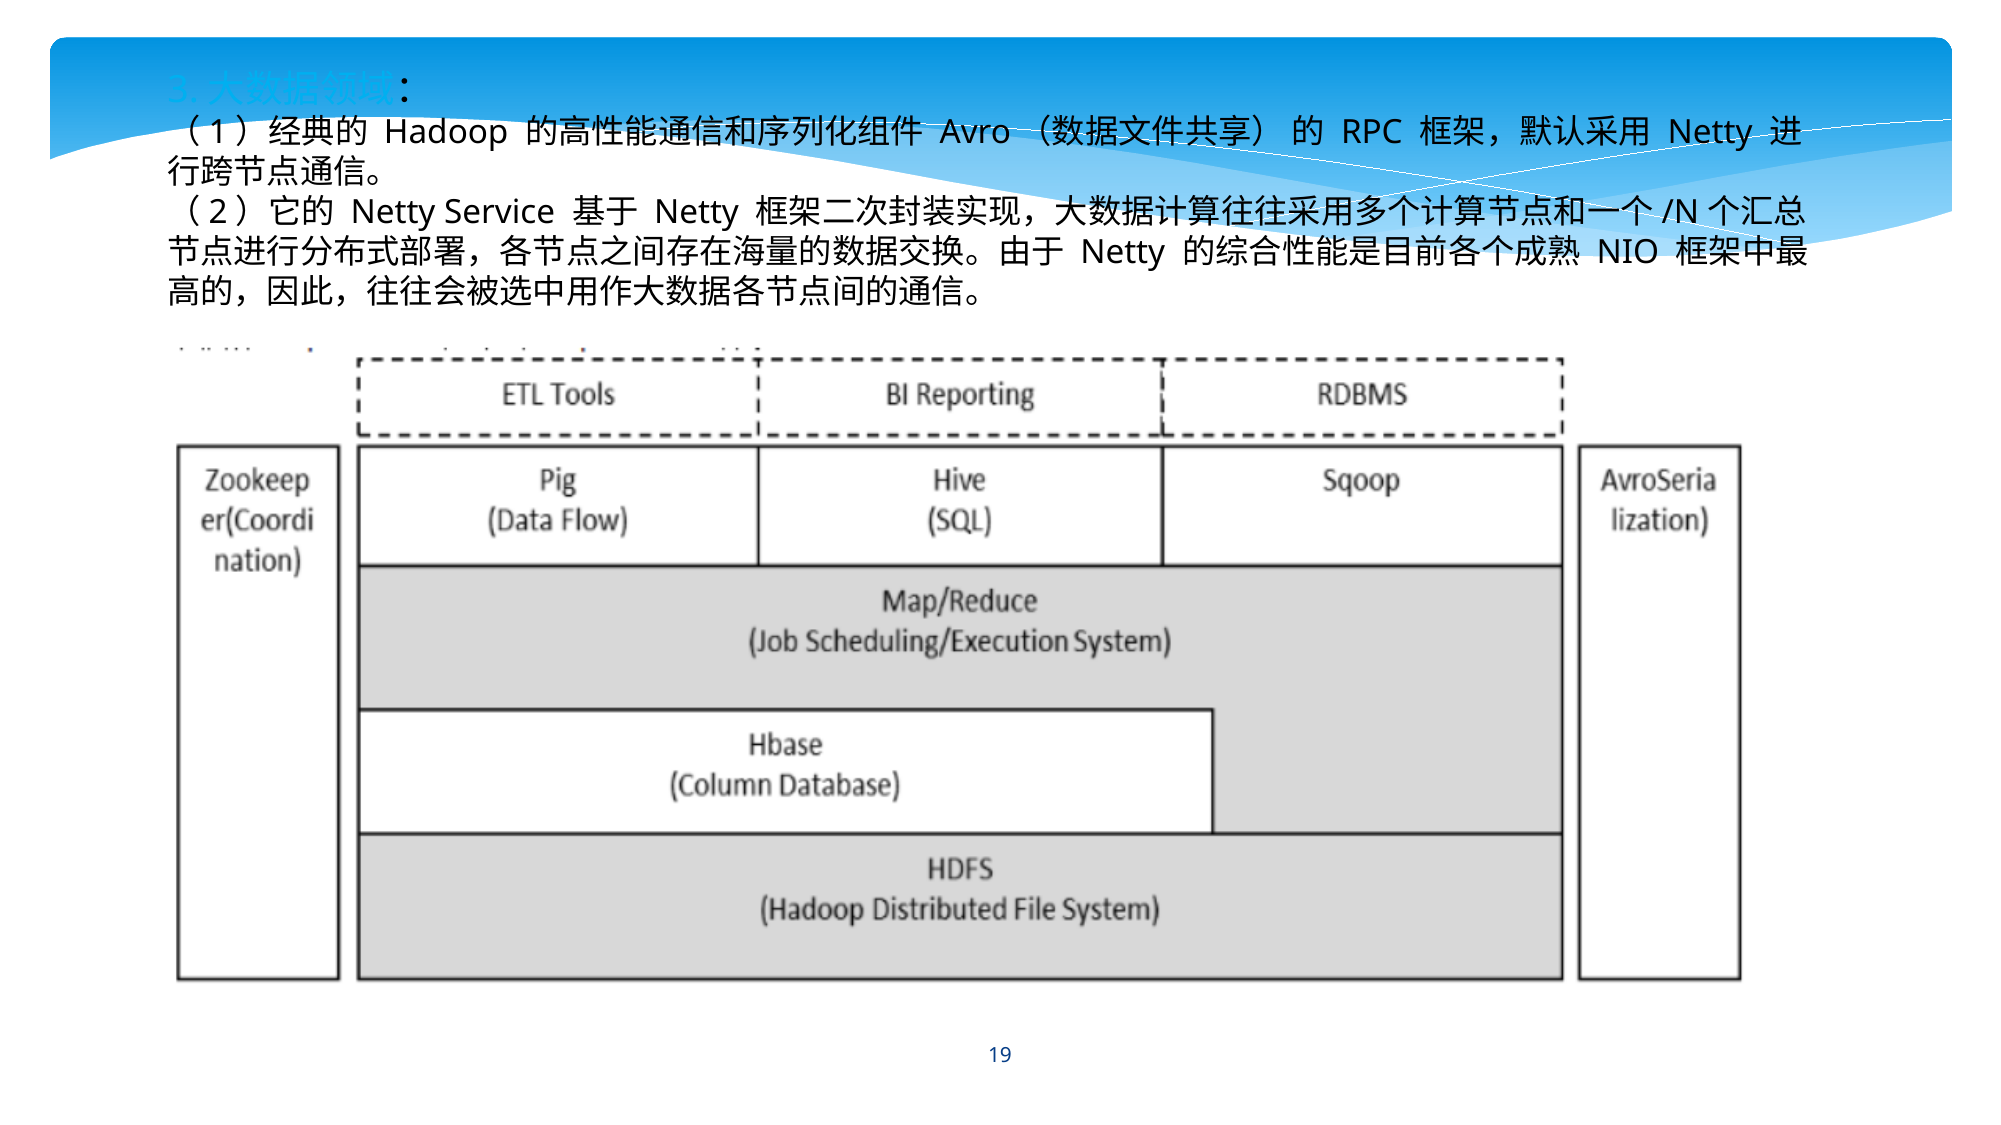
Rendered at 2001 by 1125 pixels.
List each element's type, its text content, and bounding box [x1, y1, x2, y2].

text_box 3.大数据领域： （1）经典的 Hadoop 的高性能通信和序列化组件 Avro（数据文件共享） 的 RPC 框架，默认采用 Netty 进行跨节点通信。 （2）它的 Netty Service 基于 Netty 框架二次封装实现，大数据计算往往采用多个计算节点和一个/N个汇总节点进行分布式部署，各节点之间存在海量的数据交换。由于 Netty 的综合性能是目前各个成熟 NIO 框架中最高的，因此，往往会被选中用作大数据各节点间的通信。 [152, 57, 1828, 318]
slide_number 19 [872, 1025, 1128, 1086]
picture [139, 320, 1787, 1013]
